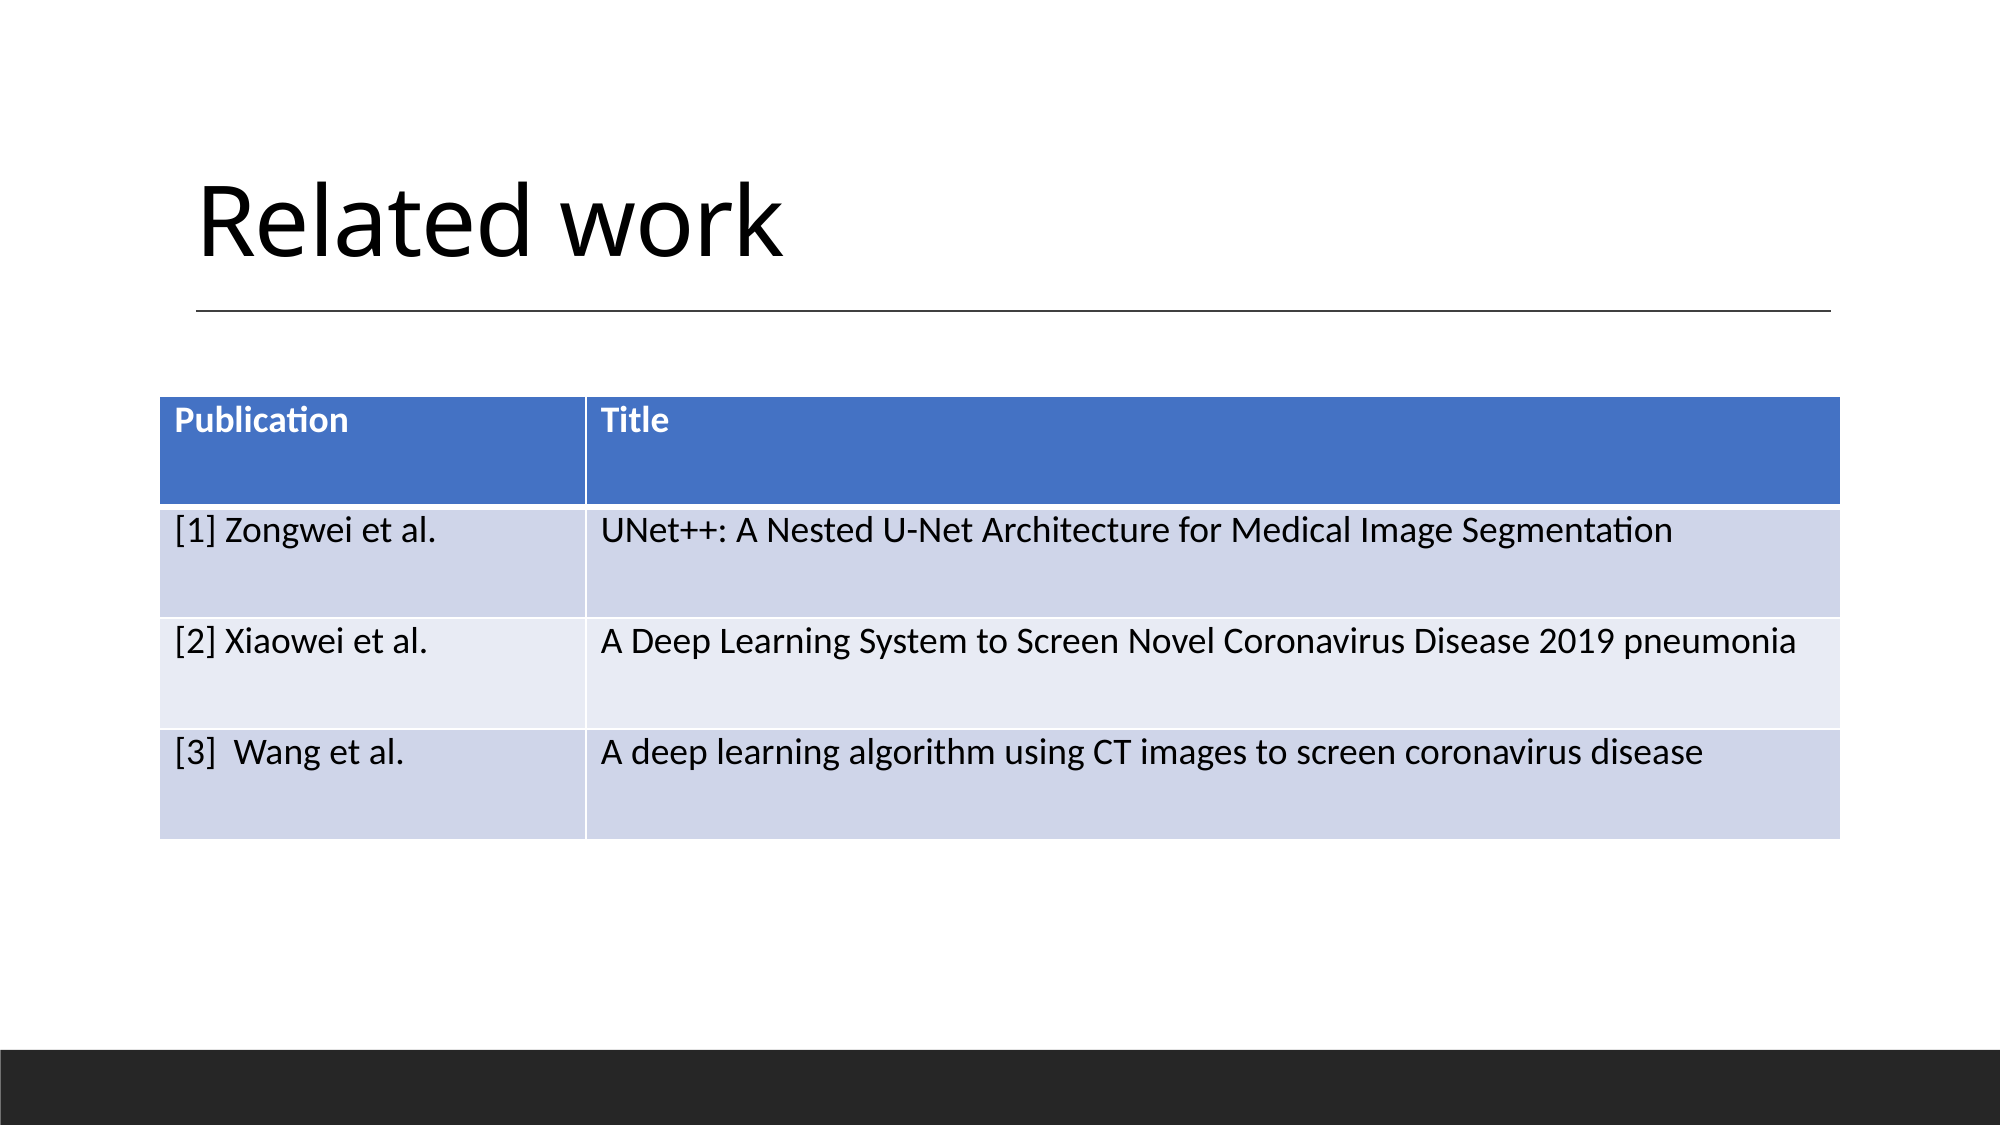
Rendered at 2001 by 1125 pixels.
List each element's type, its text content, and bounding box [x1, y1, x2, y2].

table_cell [1] Zongwei et al. [160, 510, 585, 617]
table_header Publication [160, 397, 585, 504]
table_cell [2] Xiaowei et al. [160, 619, 585, 728]
table_cell [3] Wang et al. [160, 730, 585, 839]
table_header Title [587, 397, 1840, 504]
table_cell UNet++: A Nested U-Net Architecture for Medical Image Segmentation [587, 510, 1840, 617]
table_cell A deep learning algorithm using CT images to screen coronavirus disease [587, 730, 1840, 839]
title Related work [180, 47, 1830, 285]
table_cell A Deep Learning System to Screen Novel Coronavirus Disease 2019 pneumonia [587, 619, 1840, 728]
